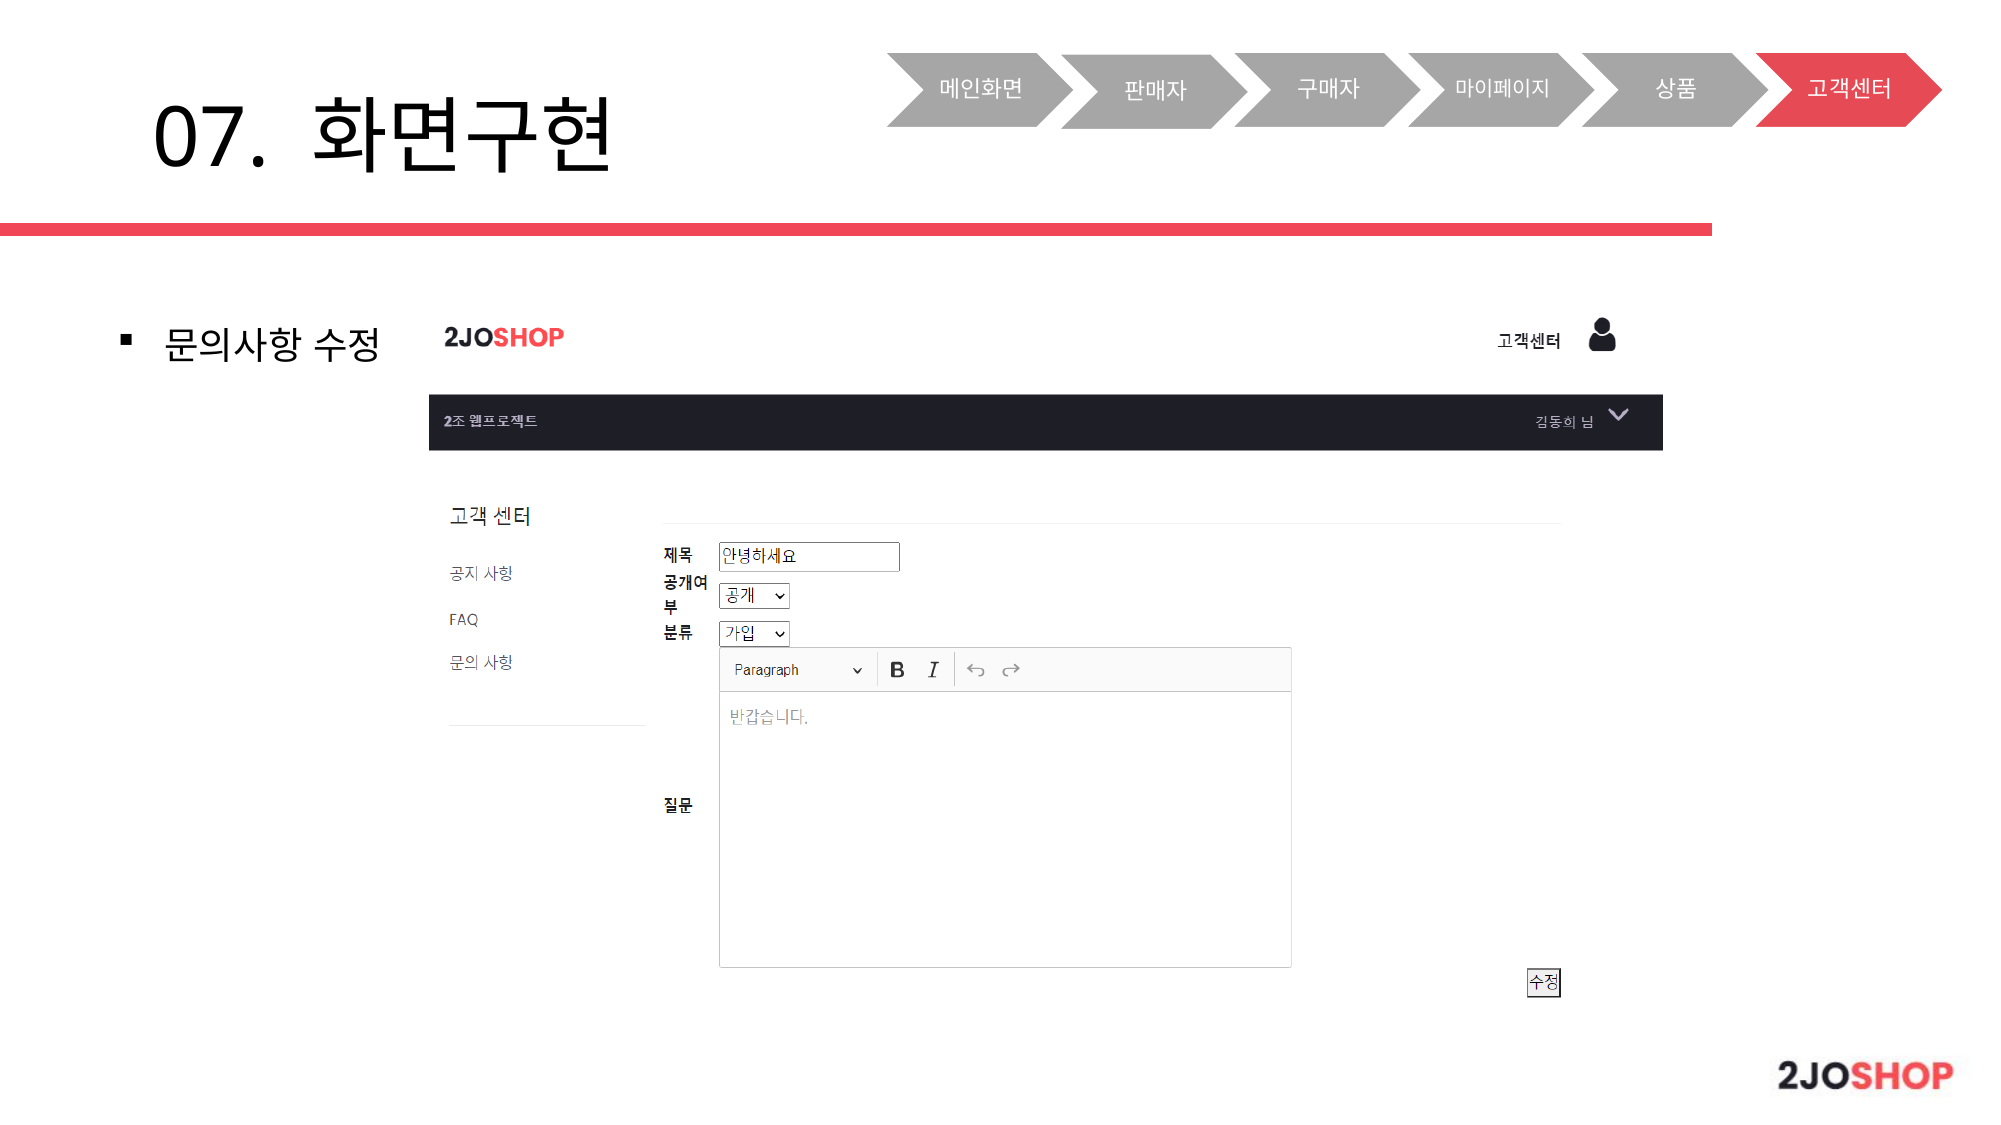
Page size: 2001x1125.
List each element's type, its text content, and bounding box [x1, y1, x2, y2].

picture [1750, 1036, 1975, 1112]
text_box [882, 45, 1946, 135]
title 07. 화면구현 [137, 59, 1863, 219]
text_box 문의사항 수정 [102, 314, 398, 375]
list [429, 289, 1663, 1014]
